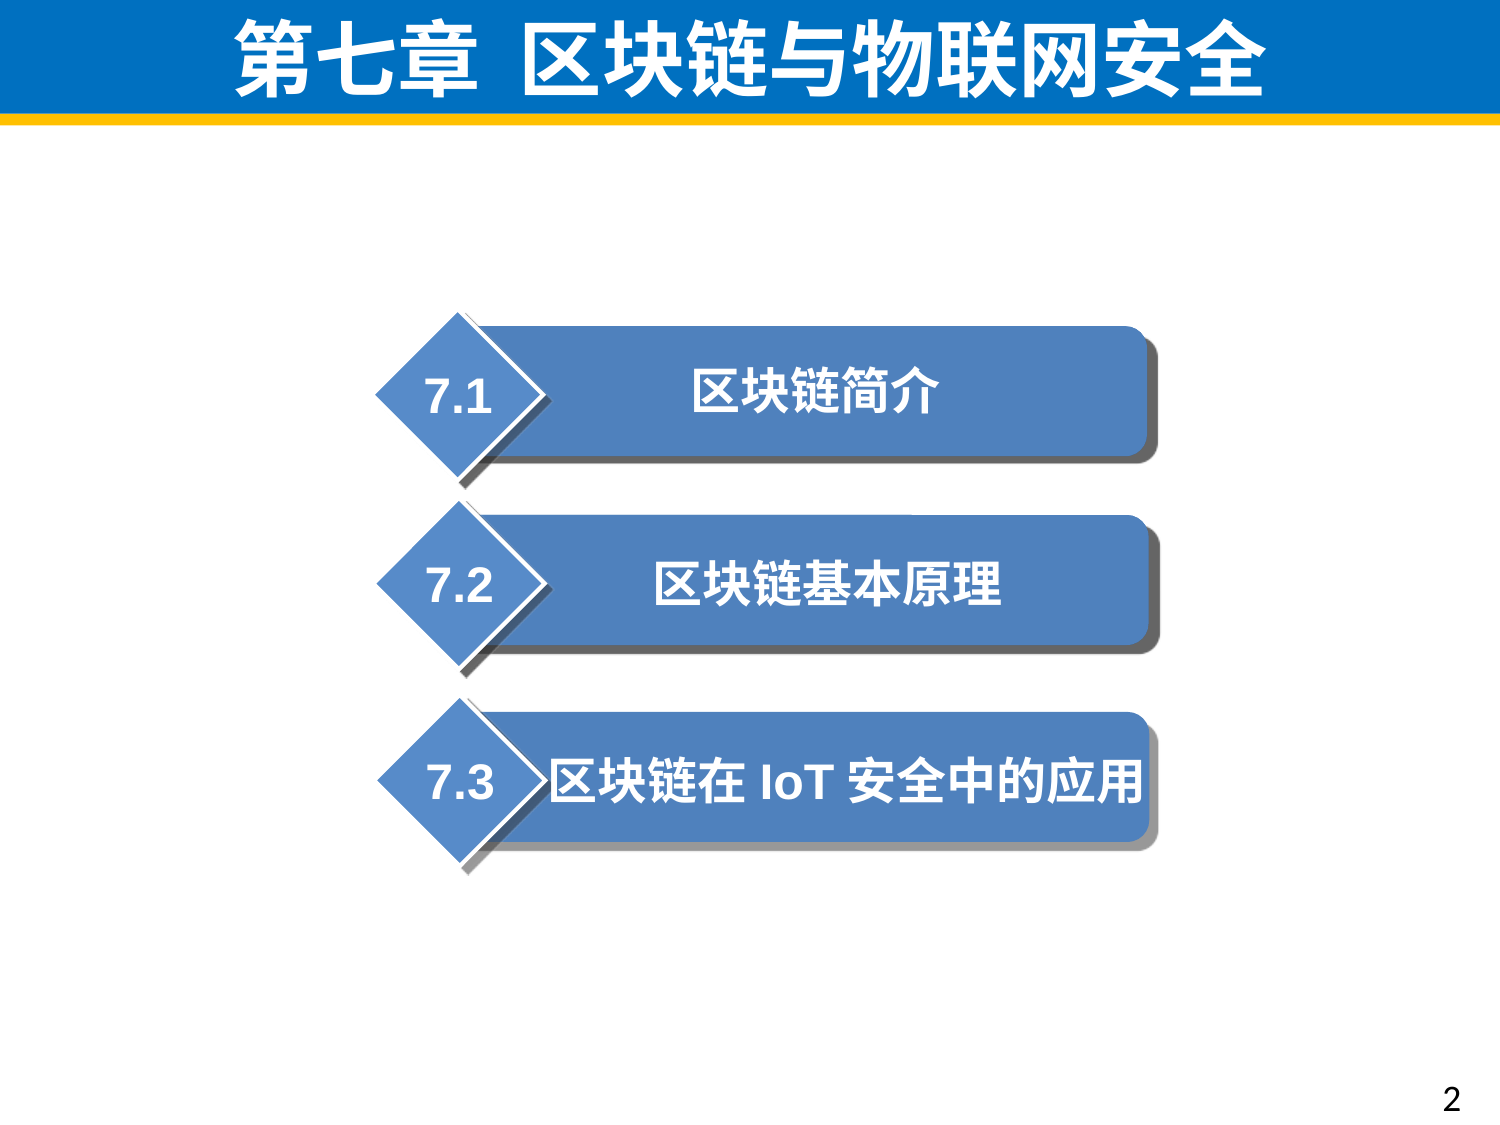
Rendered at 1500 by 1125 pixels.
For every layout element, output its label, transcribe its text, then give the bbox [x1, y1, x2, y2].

text_box 2 [1427, 1066, 1499, 1125]
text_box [372, 497, 1149, 670]
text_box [371, 308, 1148, 481]
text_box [373, 694, 1163, 867]
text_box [1149, 497, 1163, 670]
title 第七章 区块链与物联网安全 [0, 0, 1500, 114]
